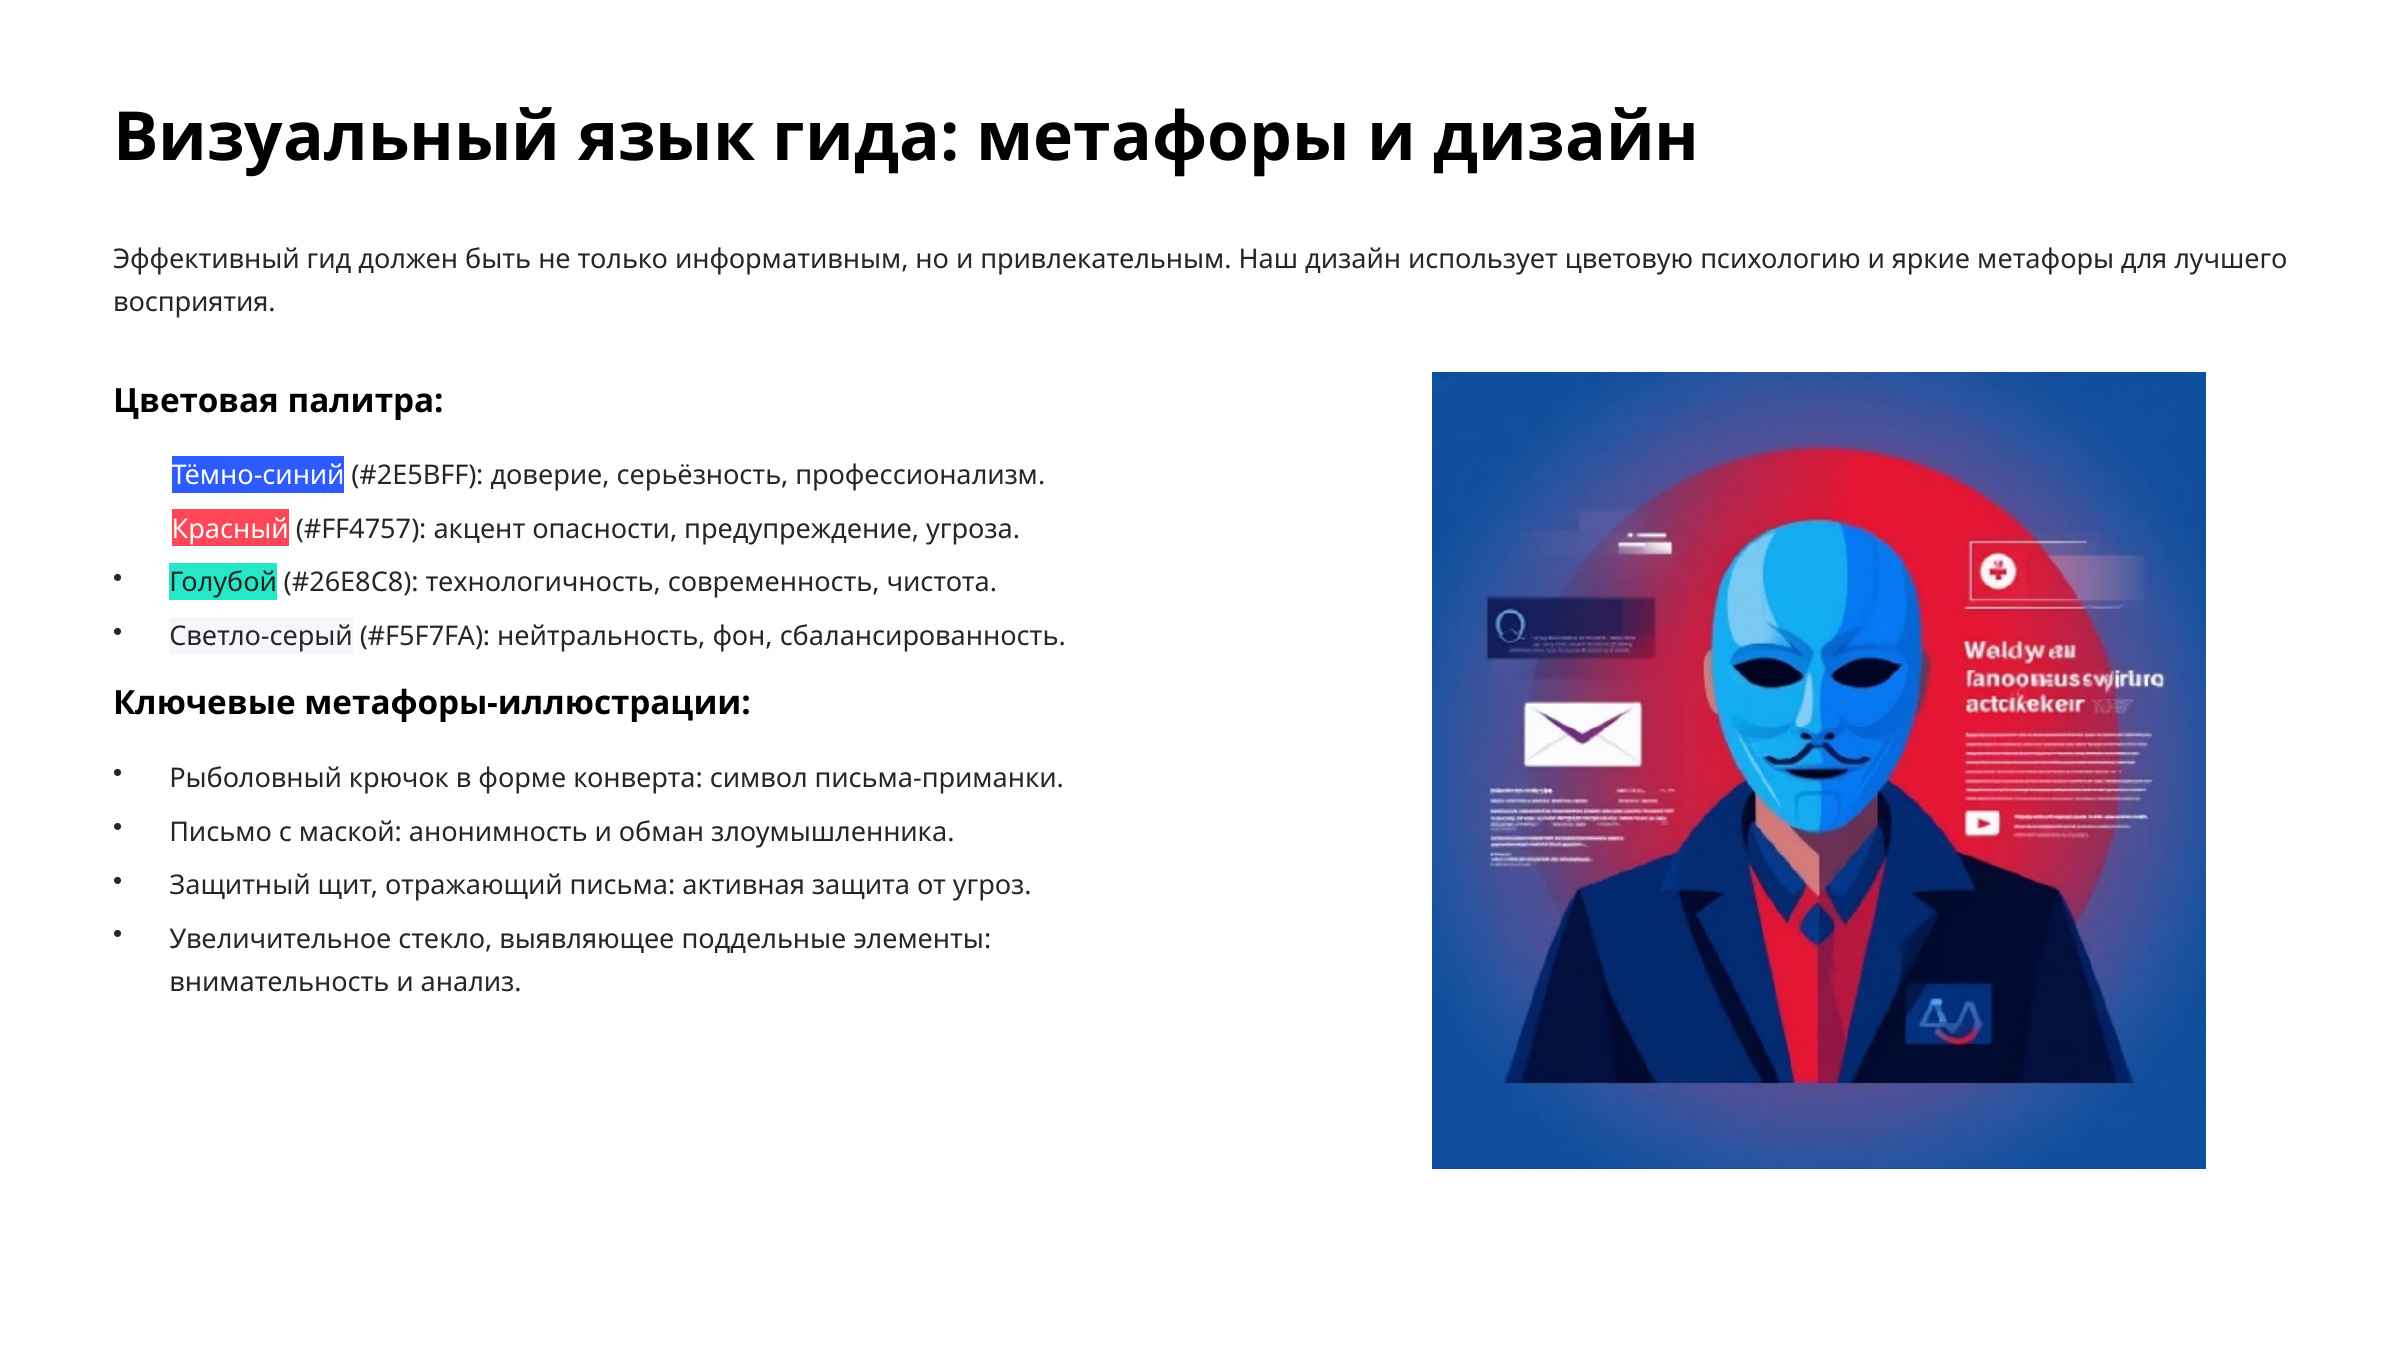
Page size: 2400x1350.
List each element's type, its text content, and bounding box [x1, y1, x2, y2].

text_box Письмо с маской: анонимность и обман злоумышленника. [113, 802, 1167, 847]
text_box Ключевые метафоры-иллюстрации: [113, 678, 777, 722]
text_box Тёмно-синий (#2E5BFF): доверие, серьёзность, профессионализм. [113, 446, 1167, 491]
text_box Цветовая палитра: [113, 376, 457, 419]
text_box Красный (#FF4757): акцент опасности, предупреждение, угроза. [113, 500, 1167, 544]
text_box Рыболовный крючок в форме конверта: символ письма-приманки. [113, 748, 1167, 793]
text_box Визуальный язык гида: метафоры и дизайн [113, 88, 1708, 175]
text_box Защитный щит, отражающий письма: активная защита от угроз. [113, 856, 1167, 901]
text_box Эффективный гид должен быть не только информативным, но и привлекательным. Наш дизайн использует цветовую психологию и яркие метафоры для лучшего восприятия. [113, 229, 2287, 318]
text_box Светло-серый (#F5F7FA): нейтральность, фон, сбалансированность. [113, 607, 1167, 652]
text_box Увеличительное стекло, выявляющее поддельные элементы: внимательность и анализ. [113, 909, 1167, 998]
picture [1431, 372, 2206, 1170]
text_box Голубой (#26E8C8): технологичность, современность, чистота. [113, 553, 1167, 598]
